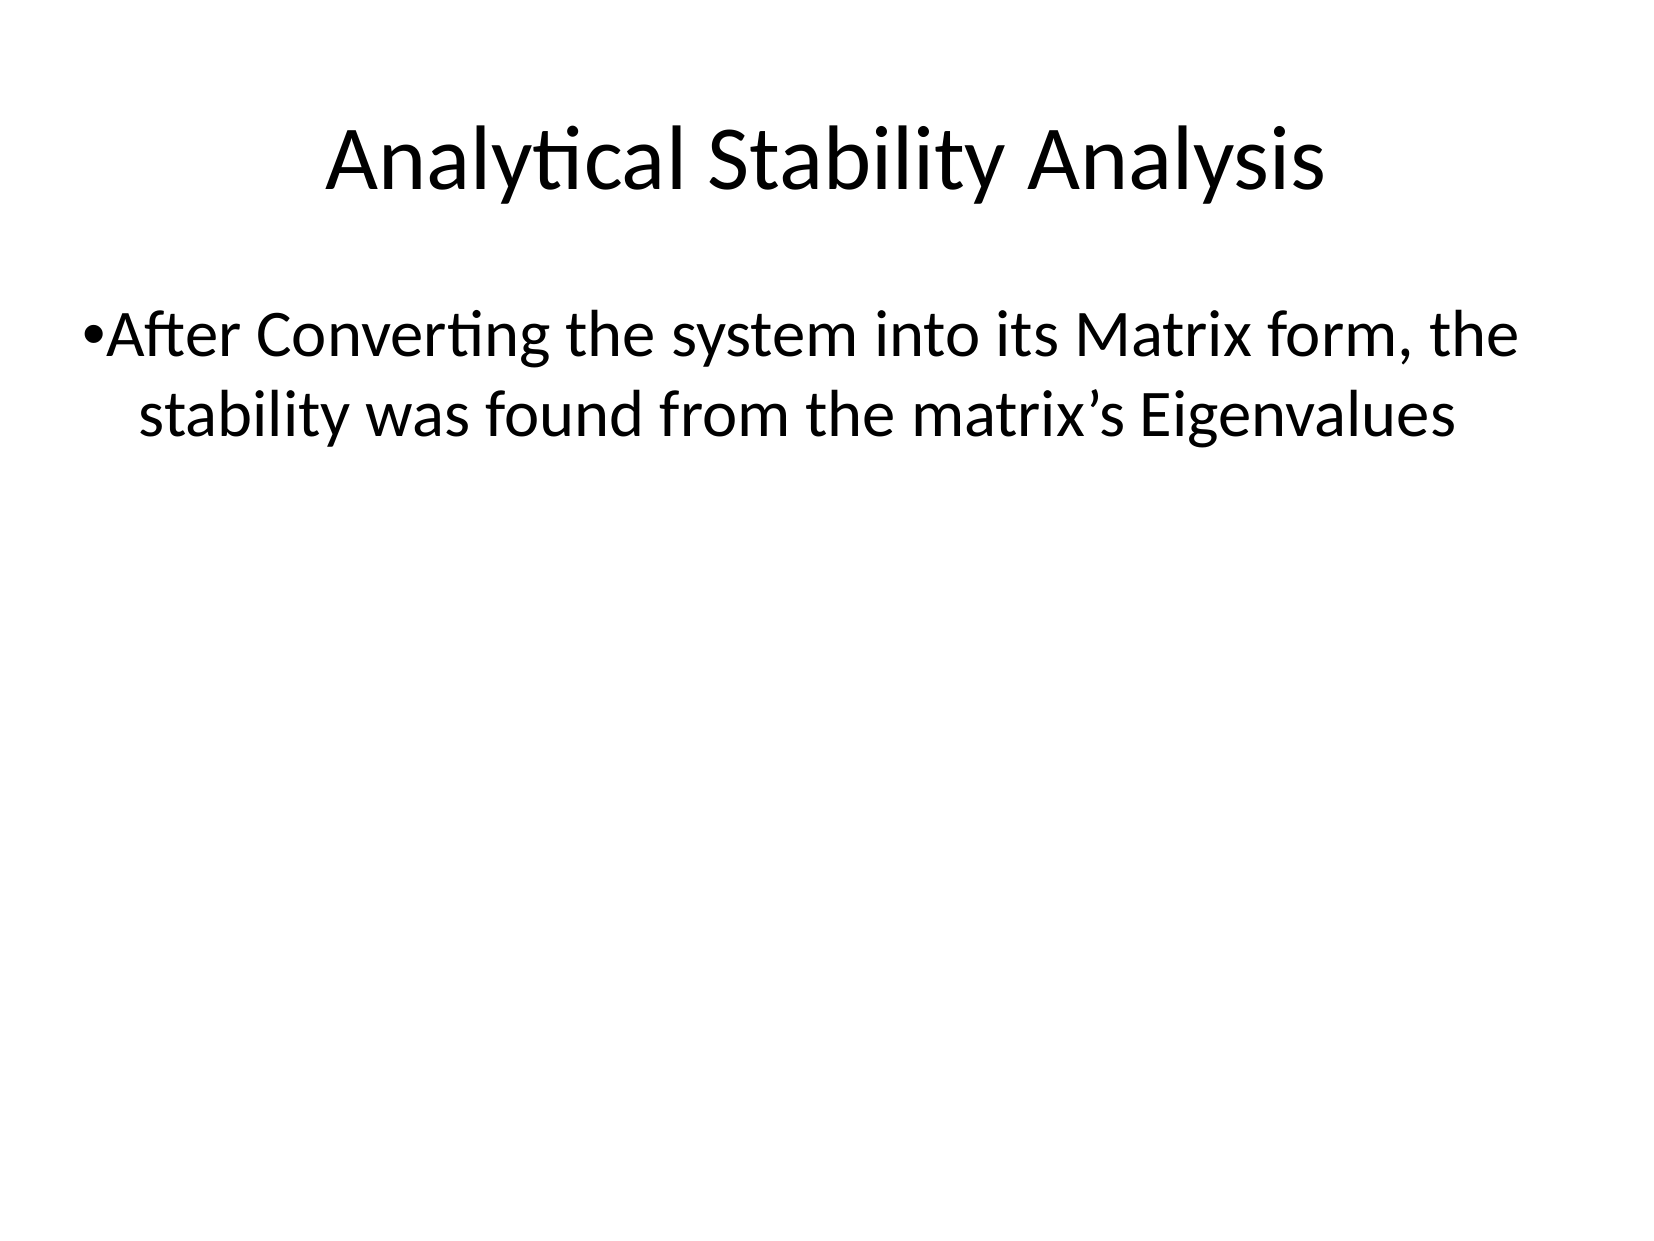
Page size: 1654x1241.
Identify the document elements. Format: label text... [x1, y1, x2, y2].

list •After Converting the system into its Matrix form, the stability was found from the matrix’s Eigenvalues [82, 290, 1538, 1010]
title Analytical Stability Analysis [82, 49, 1571, 257]
